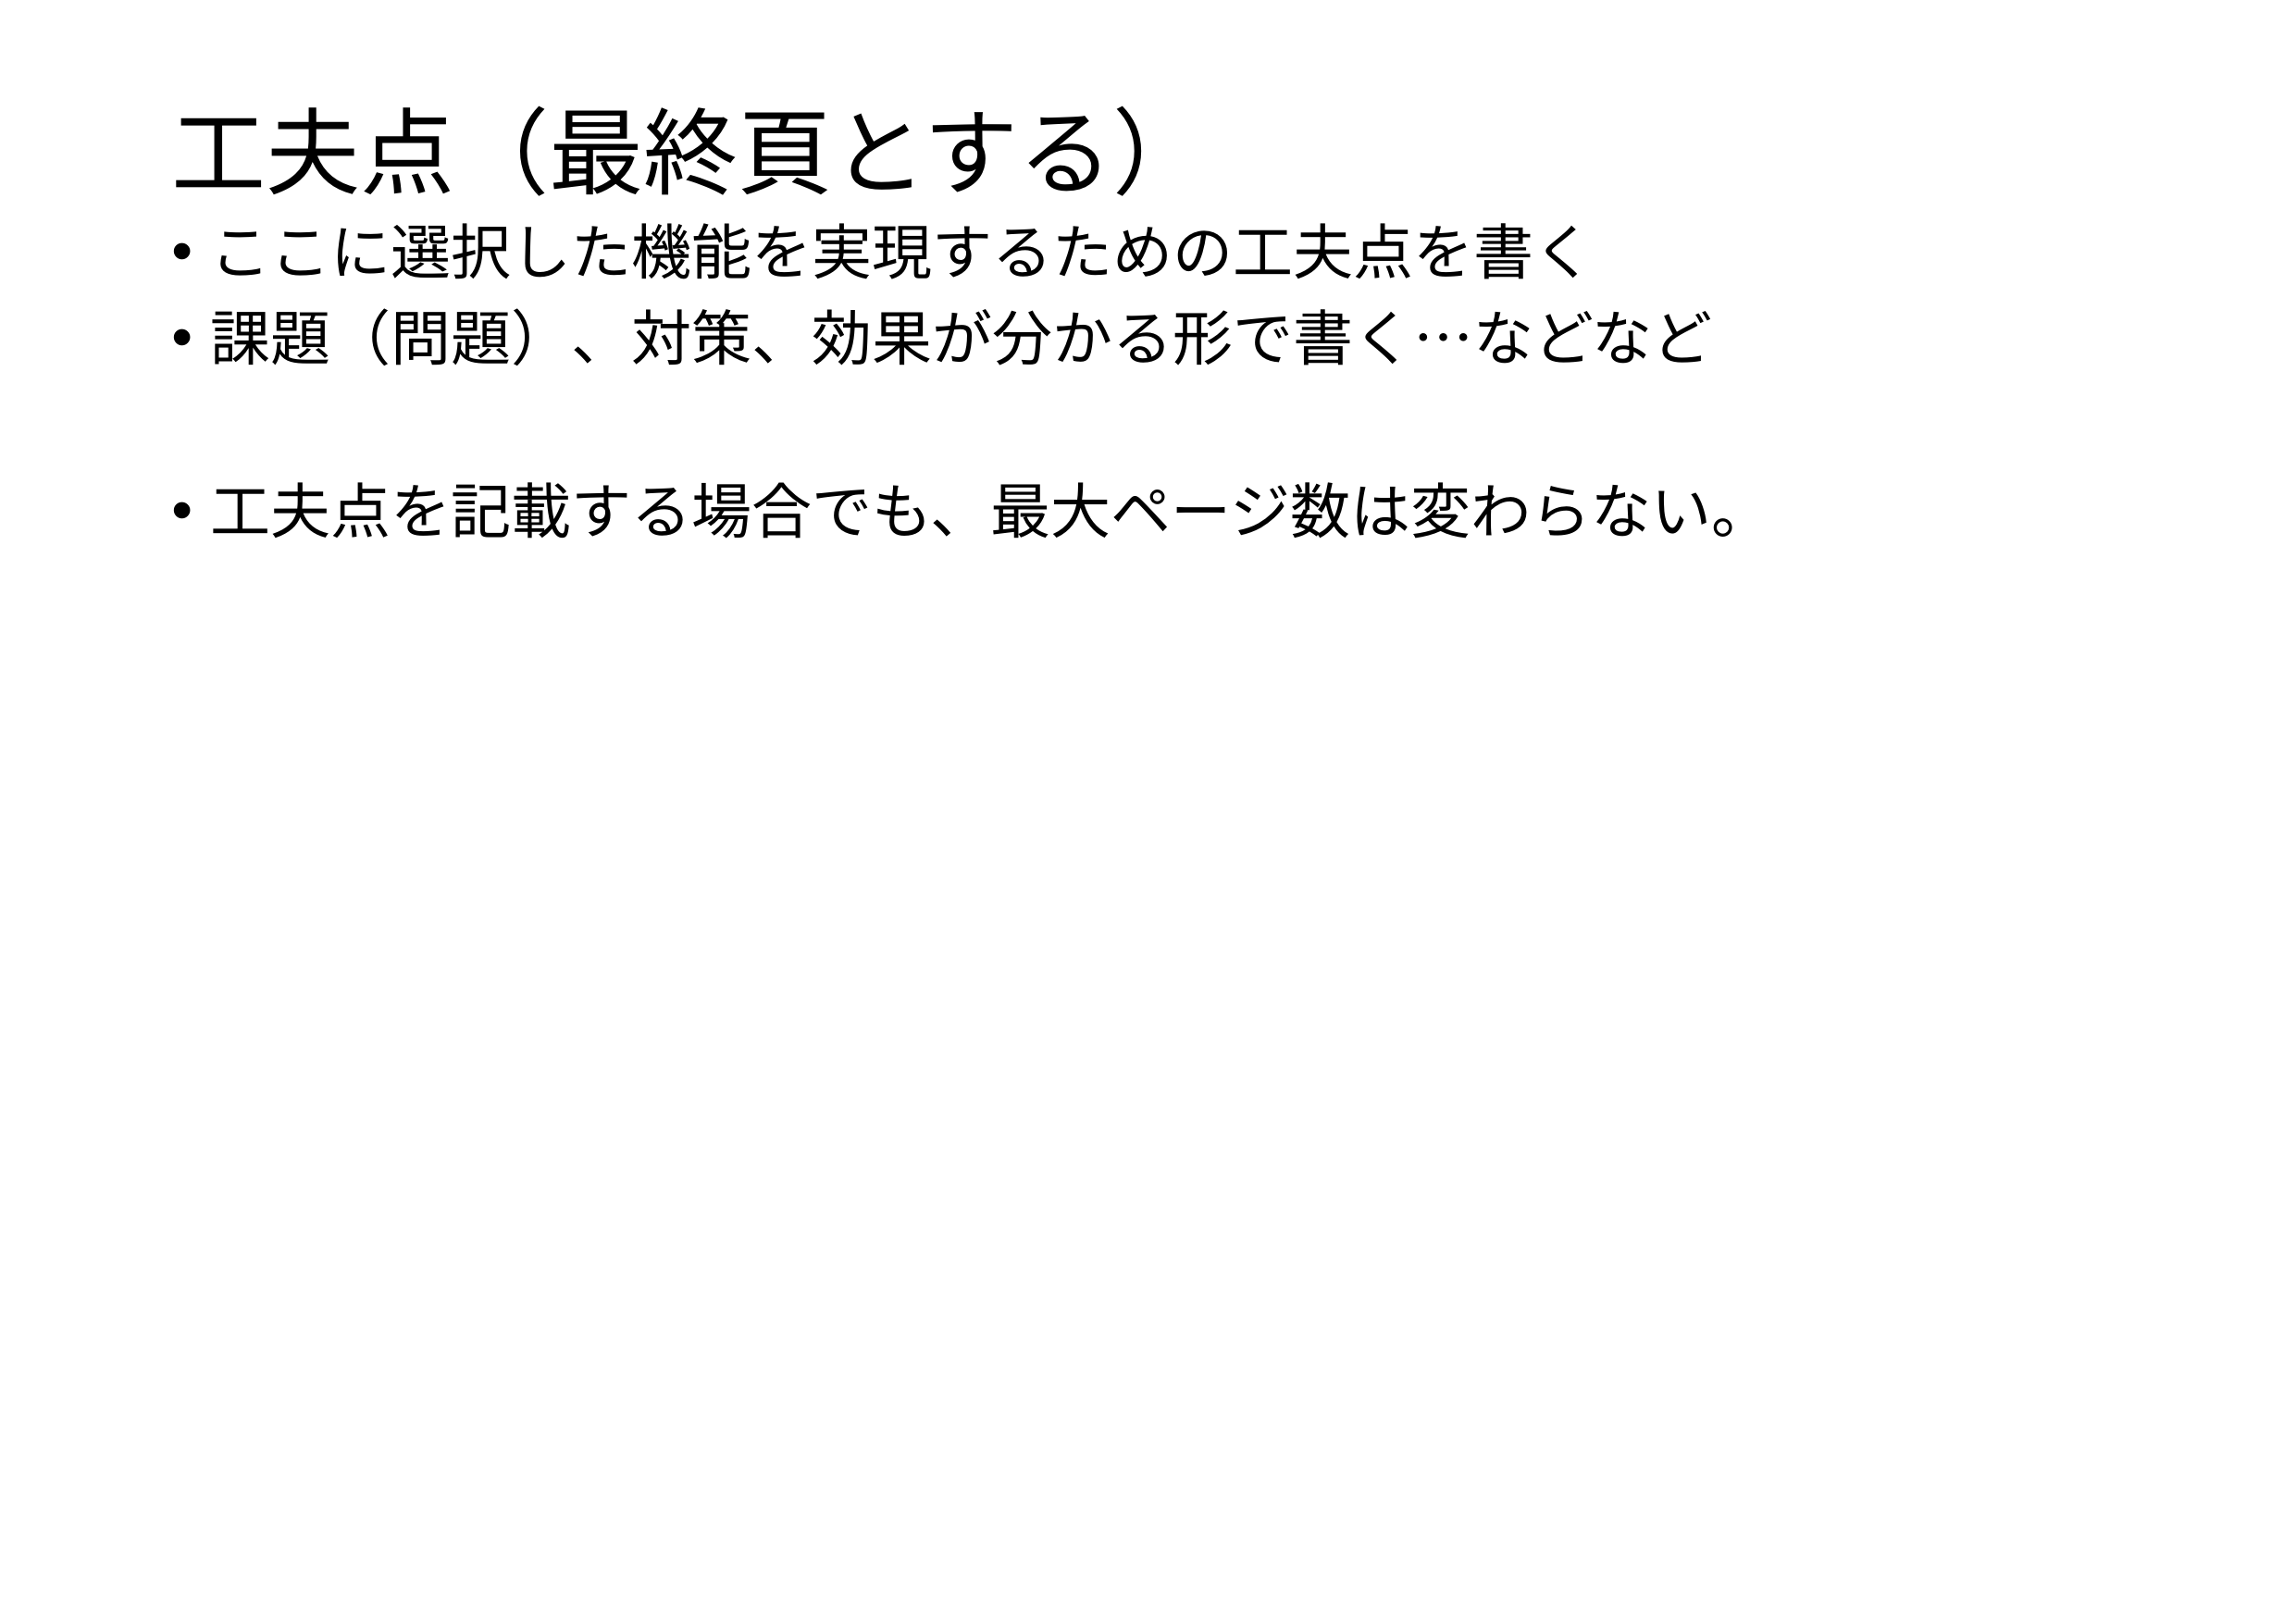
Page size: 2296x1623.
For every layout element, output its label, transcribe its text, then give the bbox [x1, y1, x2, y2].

list ここに選択した機能を実現するための工夫点を書く 課題（問題）、対策、効果が分かる形で書く…などなど 工夫点を記載する場合でも、最大ページ数は変わらない。 [157, 215, 2138, 1579]
title 工夫点（最終頁とする） [157, 86, 2138, 215]
